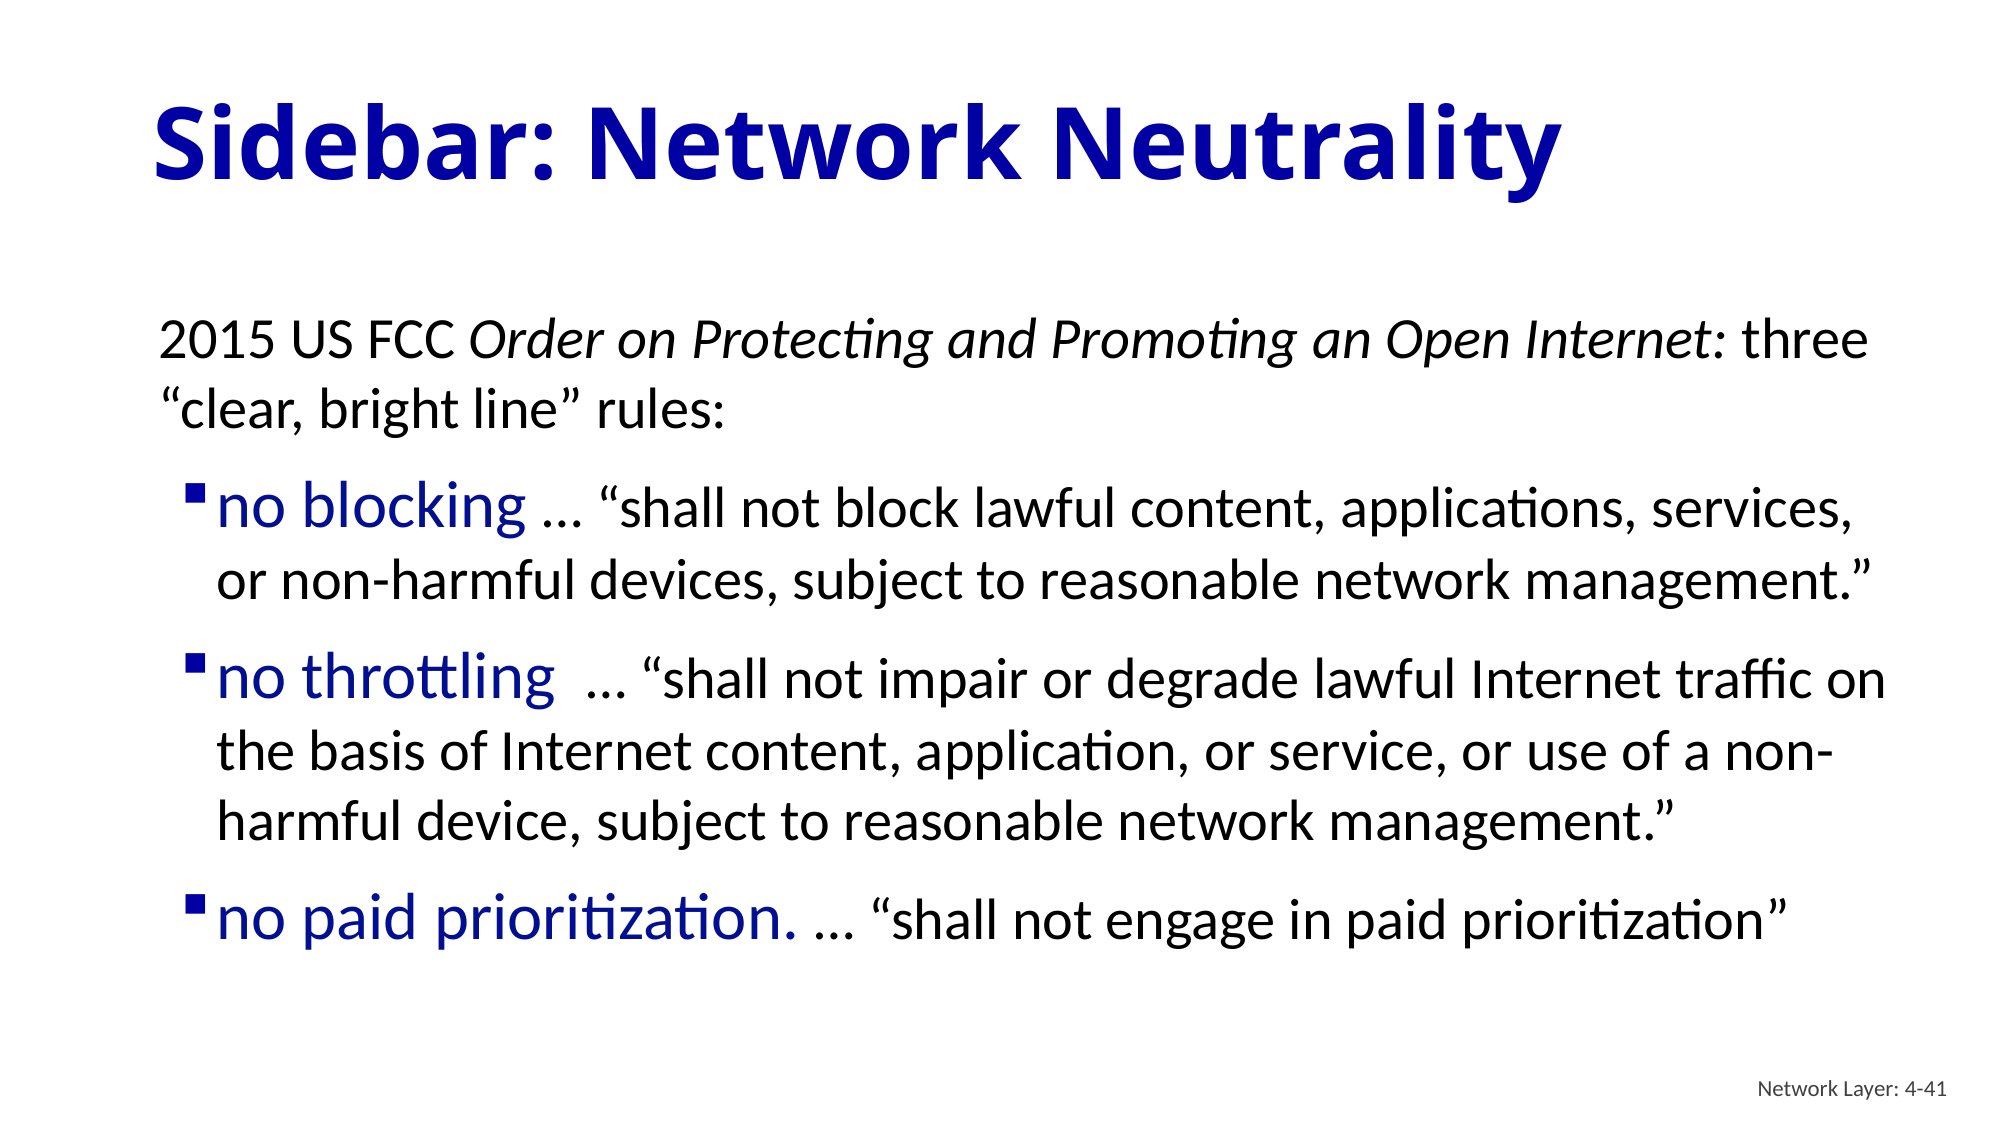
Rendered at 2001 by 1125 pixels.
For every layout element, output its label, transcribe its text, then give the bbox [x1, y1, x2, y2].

title Sidebar: Network Neutrality [137, 74, 1863, 221]
list 2015 US FCC Order on Protecting and Promoting an Open Internet: three “clear, bright line” rules: no blocking … “shall not block lawful content, applications, services, or non-harmful devices, subject to reasonable network management.” no throttling … “shall not impair or degrade lawful Internet traffic on the basis of Internet content, application, or service, or use of a non-harmful device, subject to reasonable network management.” no paid prioritization. … “shall not engage in paid prioritization” [143, 293, 1909, 1056]
slide_number Network Layer: 4-41 [1512, 1056, 1963, 1117]
